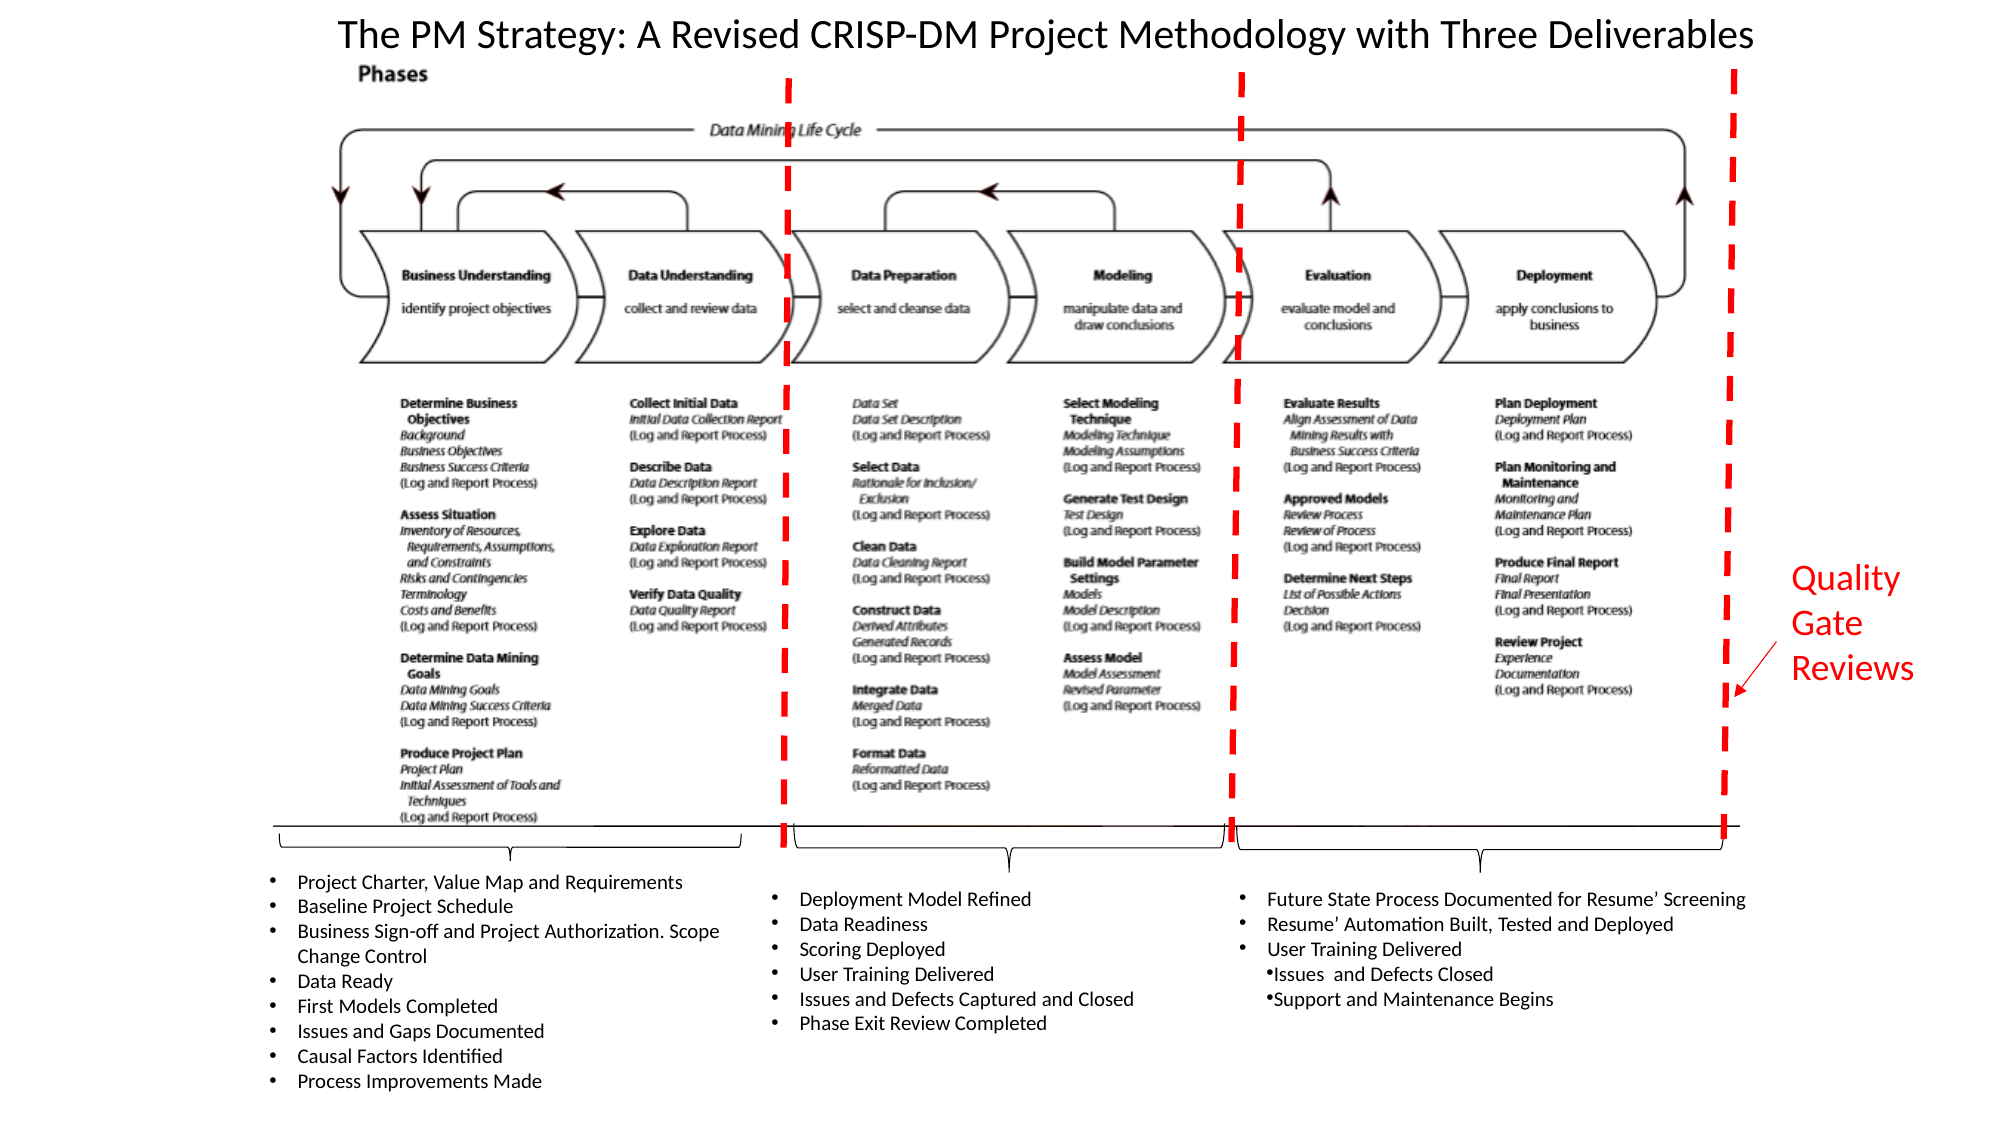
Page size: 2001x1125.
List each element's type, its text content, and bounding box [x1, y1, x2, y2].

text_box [1723, 69, 1735, 851]
text_box Future State Process Documented for Resume’ Screening Resume’ Automation Built, Tested and Deployed User Training Delivered Issues and Defects Closed Support and Maintenance Begins [1224, 877, 1838, 1018]
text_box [783, 78, 789, 848]
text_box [1231, 72, 1242, 854]
text_box [1242, 827, 1723, 873]
text_box Deployment Model Refined Data Readiness Scoring Deployed User Training Delivered Issues and Defects Captured and Closed Phase Exit Review Completed [756, 877, 1370, 1043]
picture [273, 13, 1740, 827]
picture [1735, 698, 1740, 827]
text_box Project Charter, Value Map and Requirements Baseline Project Schedule Business Sign-off and Project Authorization. Scope Change Control Data Ready First Models Completed Issues and Gaps Documented Causal Factors Identified Process Improvements Made [254, 860, 757, 1101]
text_box [278, 833, 742, 861]
text_box [793, 827, 1225, 873]
text_box The PM Strategy: A Revised CRISP-DM Project Methodology with Three Deliverables [294, 0, 1799, 64]
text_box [1734, 641, 1777, 698]
text_box Quality Gate Reviews [1776, 545, 1938, 696]
